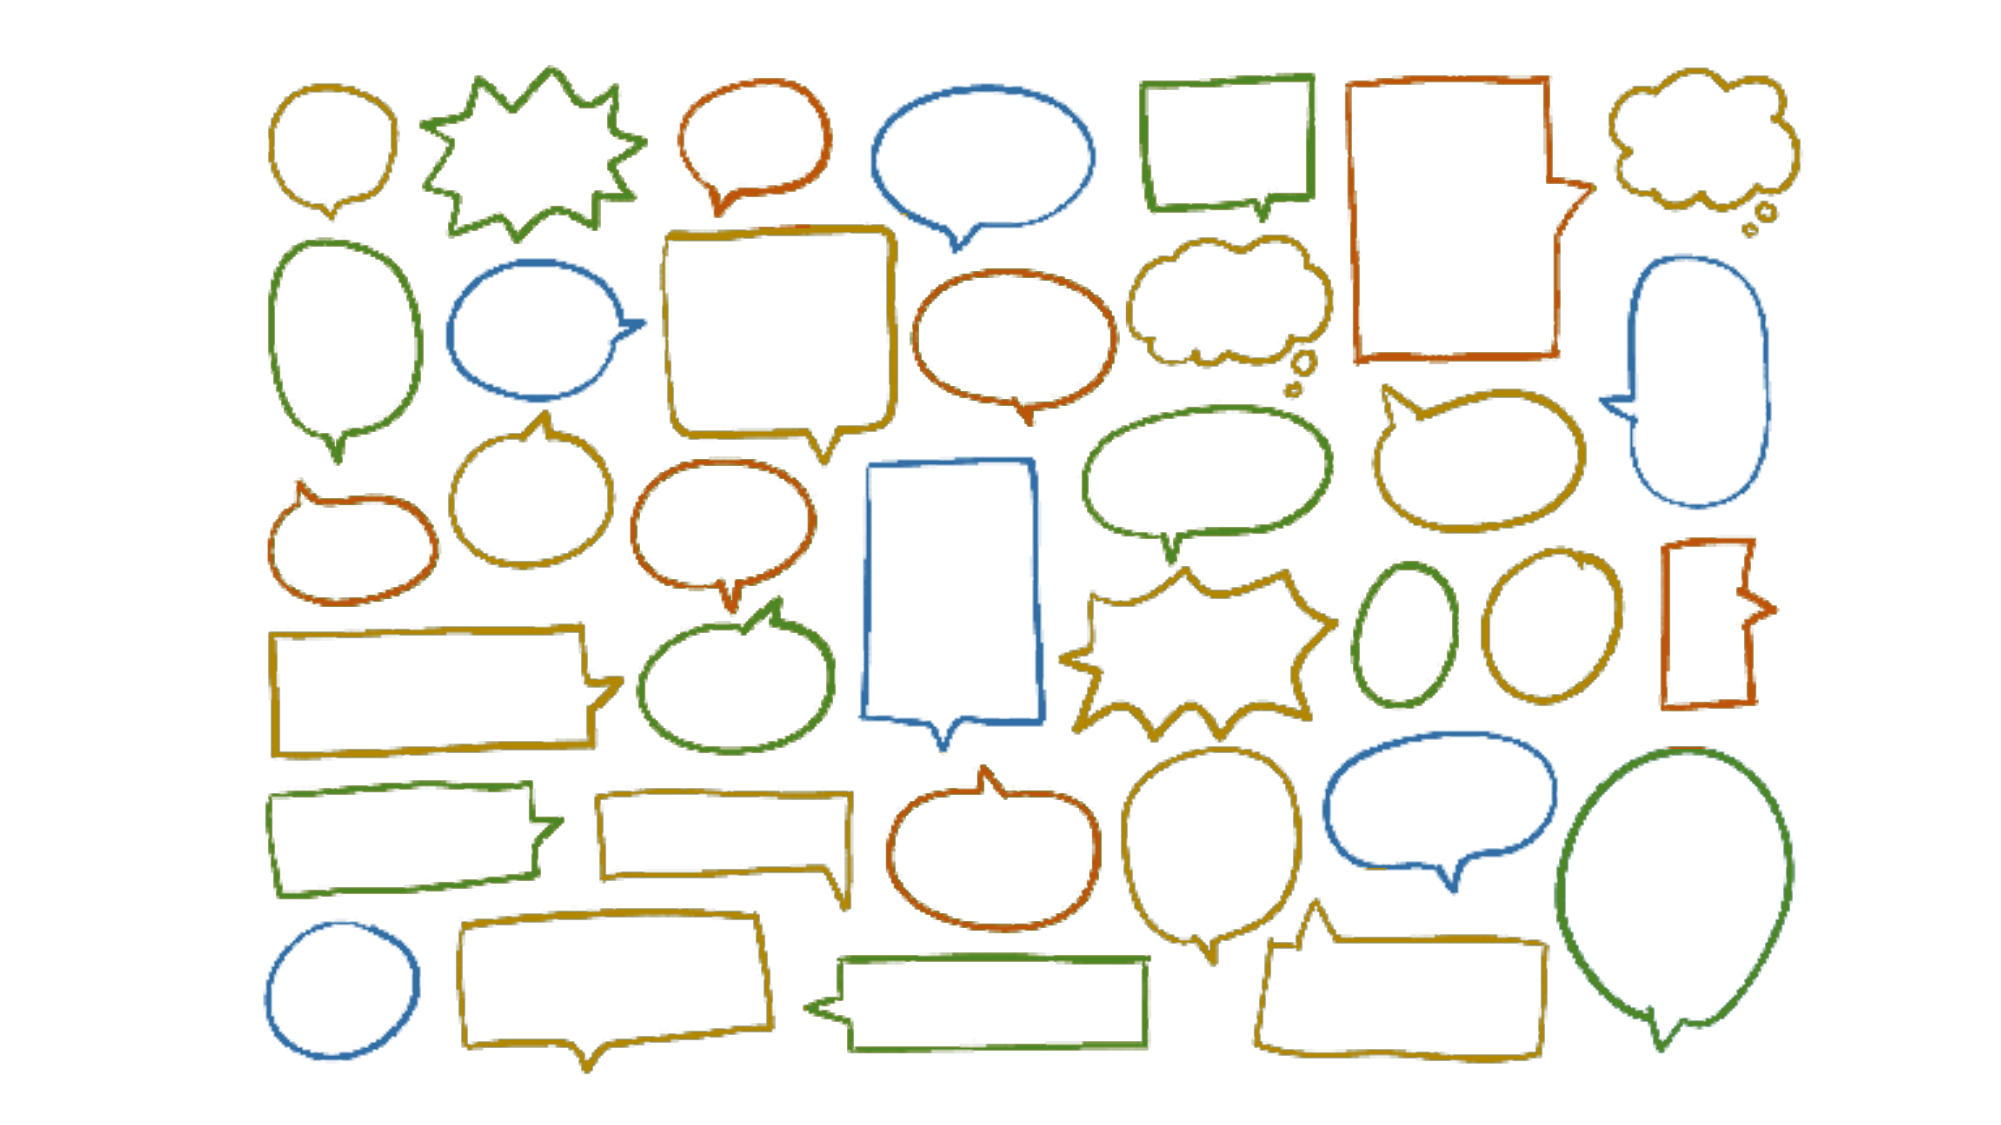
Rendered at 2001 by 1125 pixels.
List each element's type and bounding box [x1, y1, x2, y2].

text_box [227, 30, 1824, 1095]
